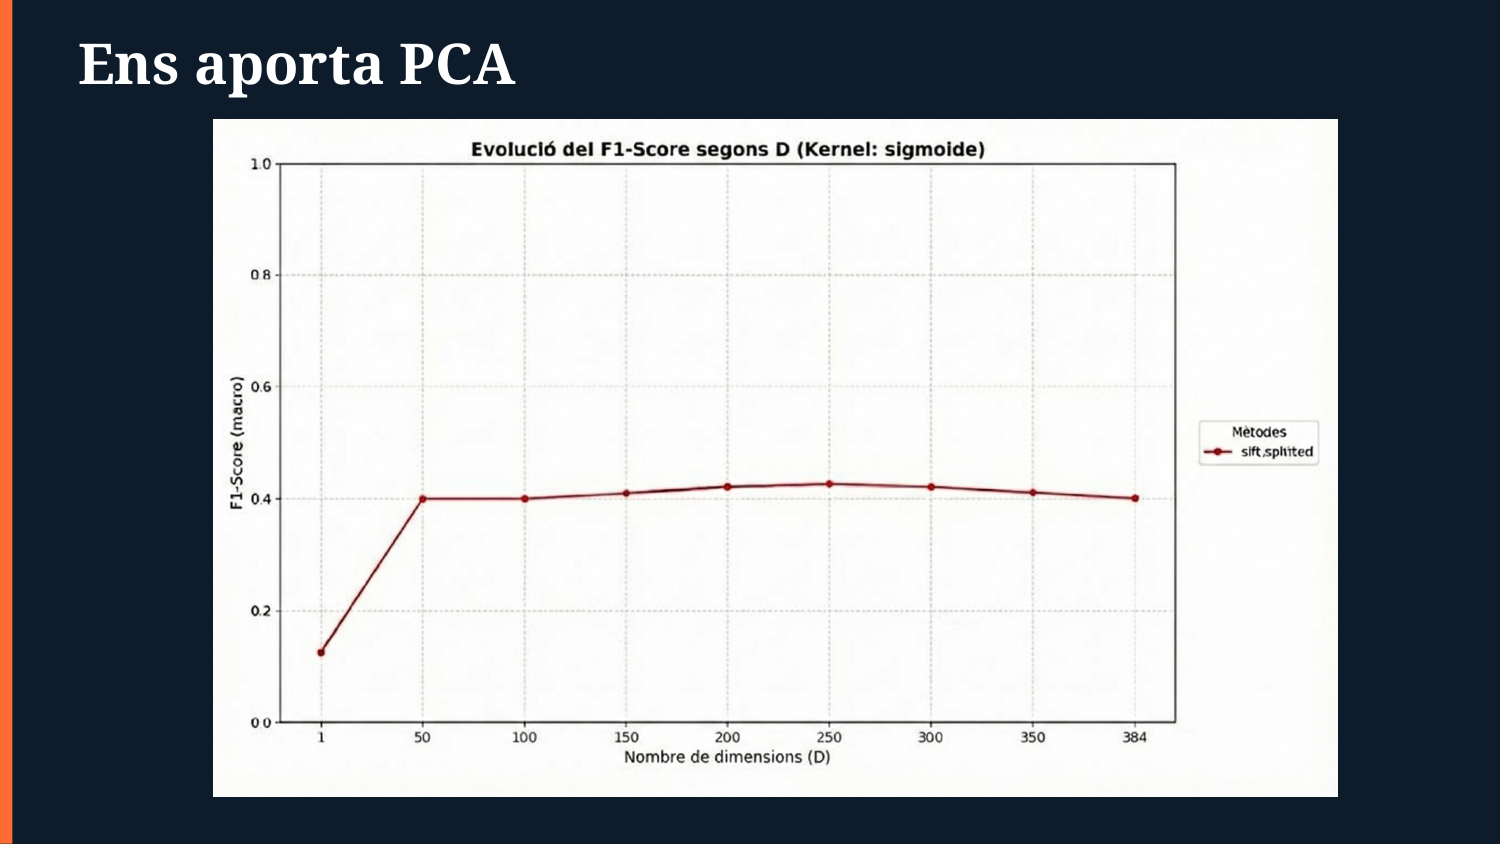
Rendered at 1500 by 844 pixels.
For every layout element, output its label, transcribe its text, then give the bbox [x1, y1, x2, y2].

text_box [0, 0, 13, 844]
text_box Ens aporta PCA [78, 39, 816, 96]
picture [213, 119, 1338, 797]
